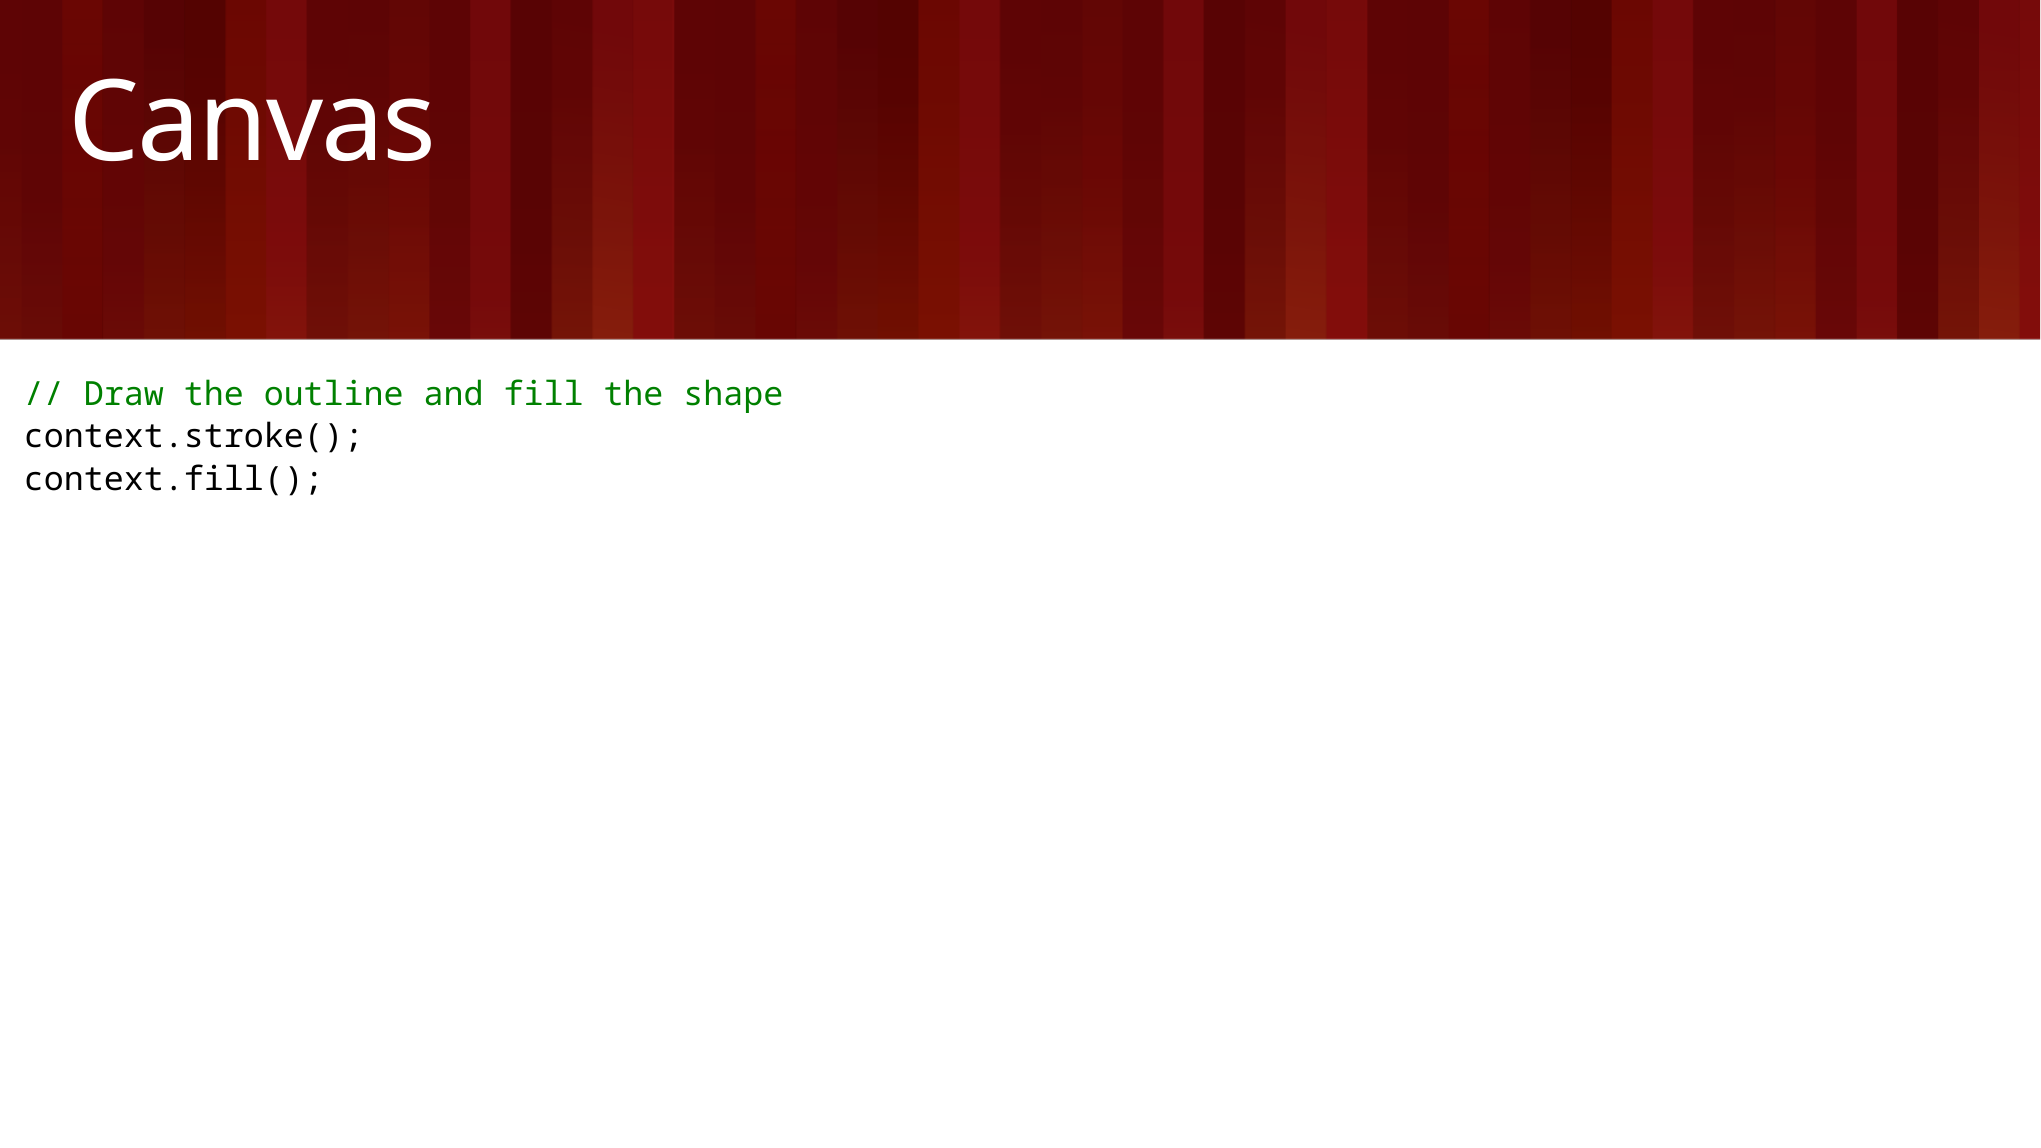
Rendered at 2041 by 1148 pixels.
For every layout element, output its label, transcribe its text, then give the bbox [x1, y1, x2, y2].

picture [0, 0, 2041, 1148]
list // Draw the outline and fill the shape context.stroke(); context.fill(); [0, 361, 1768, 1034]
title Canvas [45, 48, 1996, 199]
